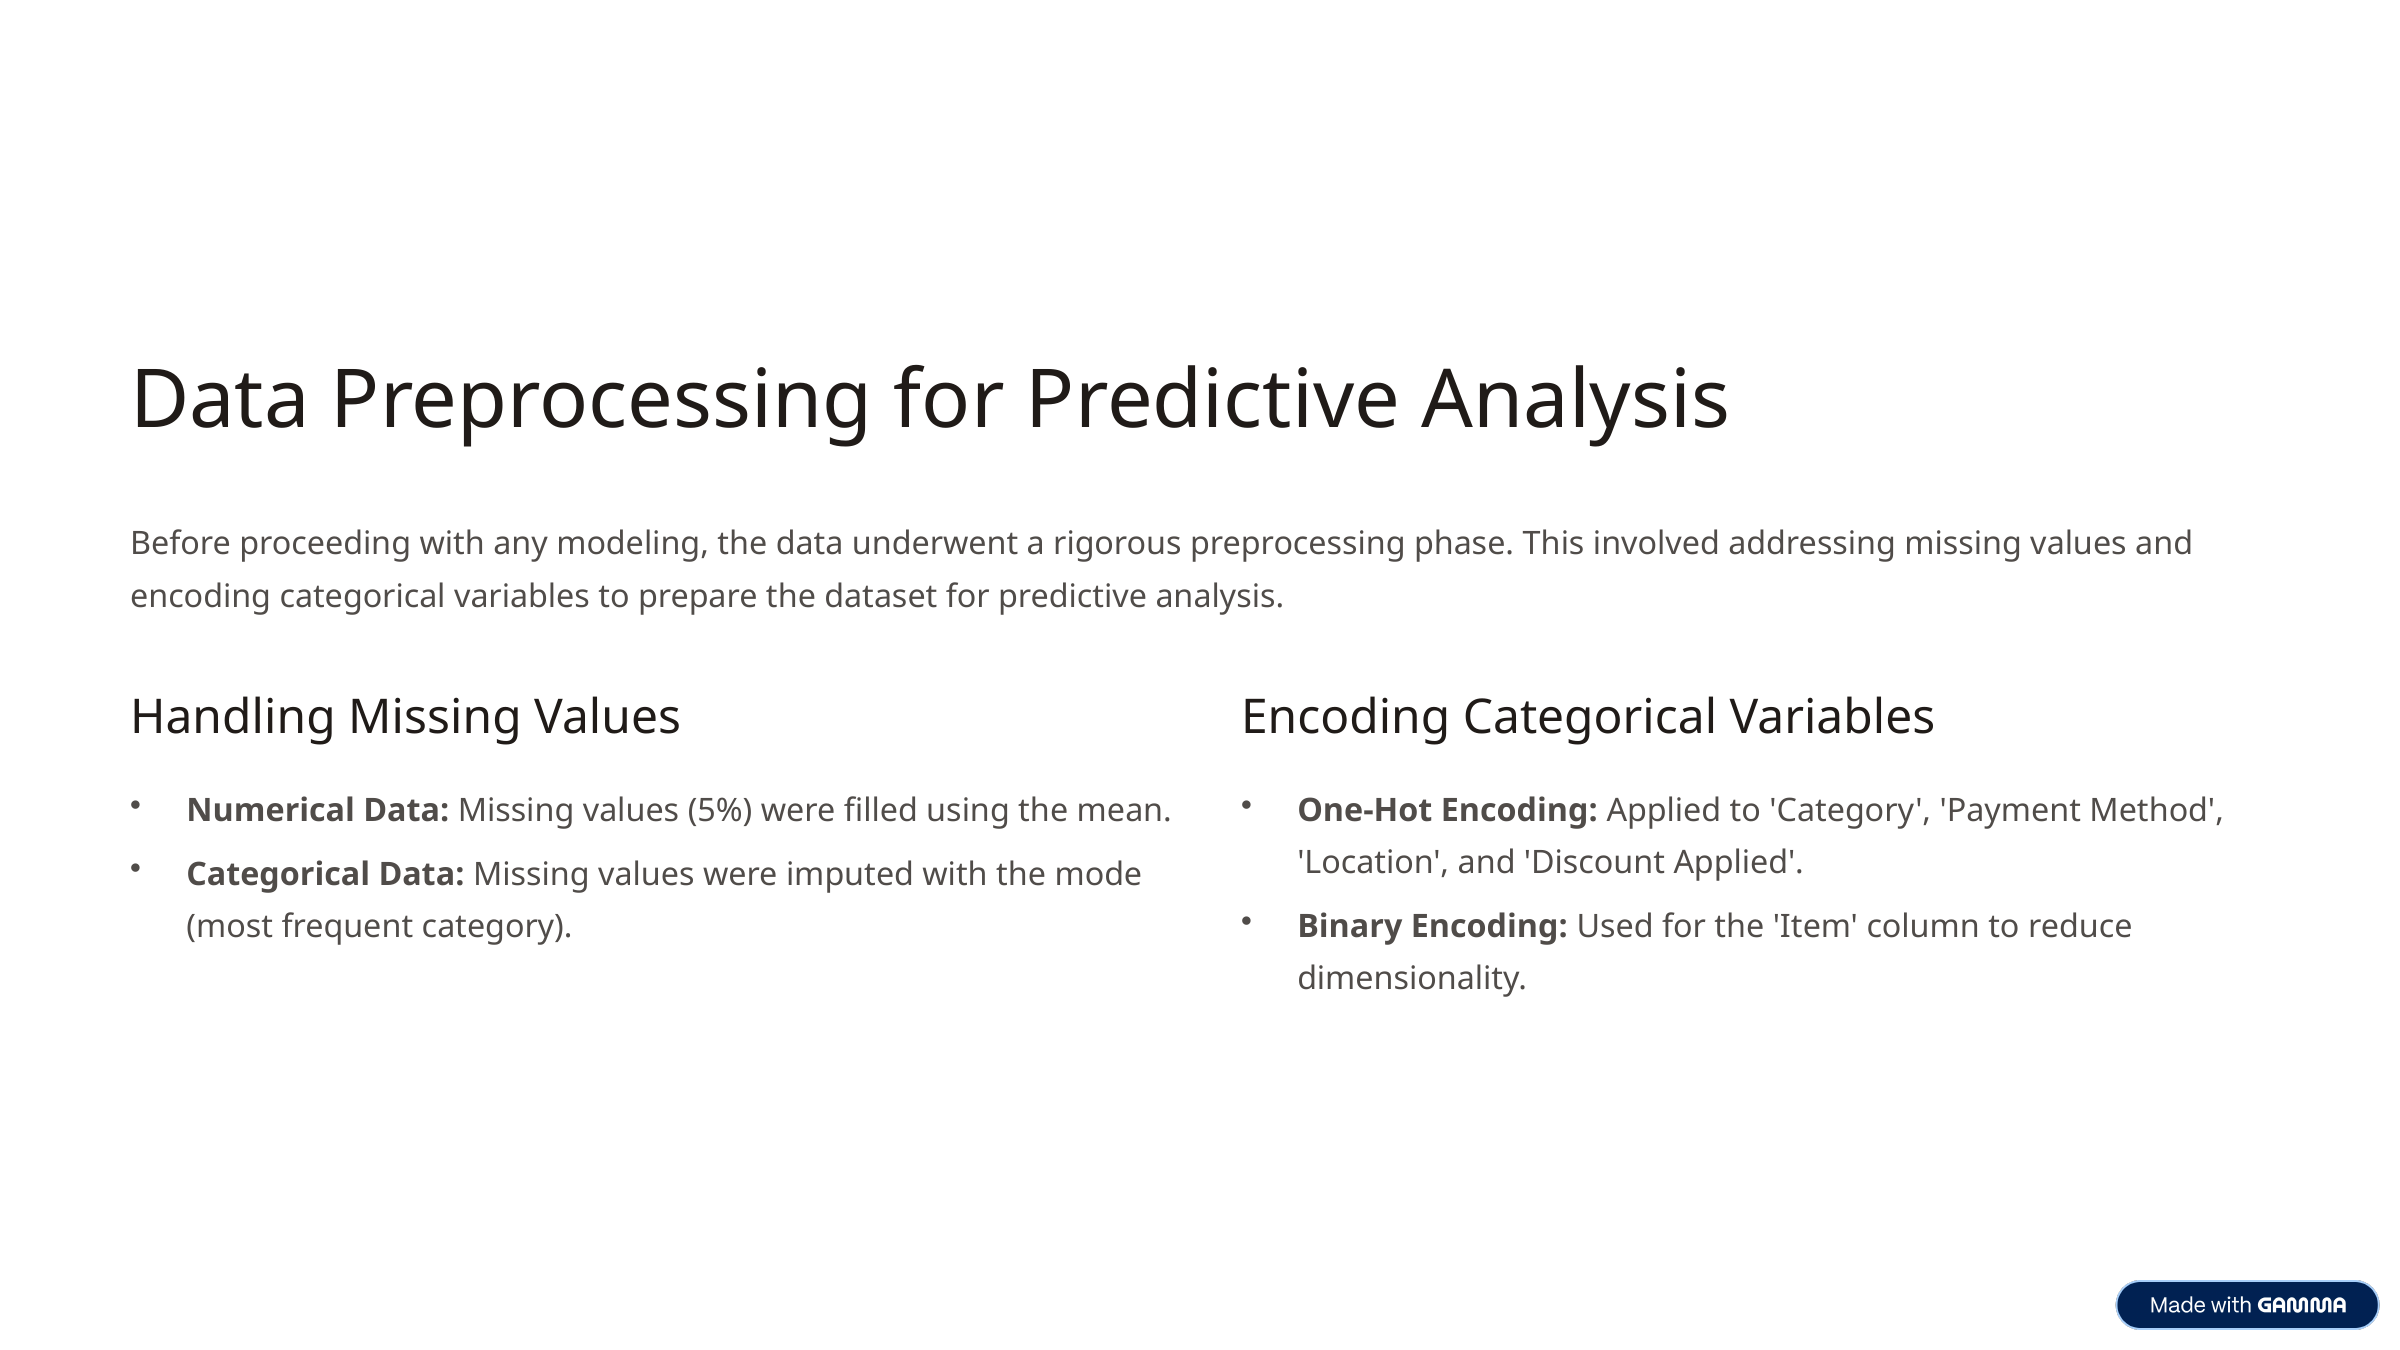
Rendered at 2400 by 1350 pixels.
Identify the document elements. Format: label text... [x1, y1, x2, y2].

text_box Handling Missing Values [130, 682, 719, 744]
text_box Binary Encoding: Used for the 'Item' column to reduce dimensionality. [1240, 891, 2272, 996]
text_box Before proceeding with any modeling, the data underwent a rigorous preprocessing phase. This involved addressing missing values and encoding categorical variables to prepare the dataset for predictive analysis. [130, 509, 2270, 614]
picture [2106, 1271, 2389, 1339]
text_box Data Preprocessing for Predictive Analysis [130, 342, 1821, 445]
text_box Encoding Categorical Variables [1240, 682, 1980, 744]
text_box Numerical Data: Missing values (5%) were filled using the mean. [130, 776, 1161, 829]
text_box Categorical Data: Missing values were imputed with the mode (most frequent category). [130, 839, 1161, 944]
text_box One-Hot Encoding: Applied to 'Category', 'Payment Method', 'Location', and 'Discount Applied'. [1240, 776, 2272, 881]
